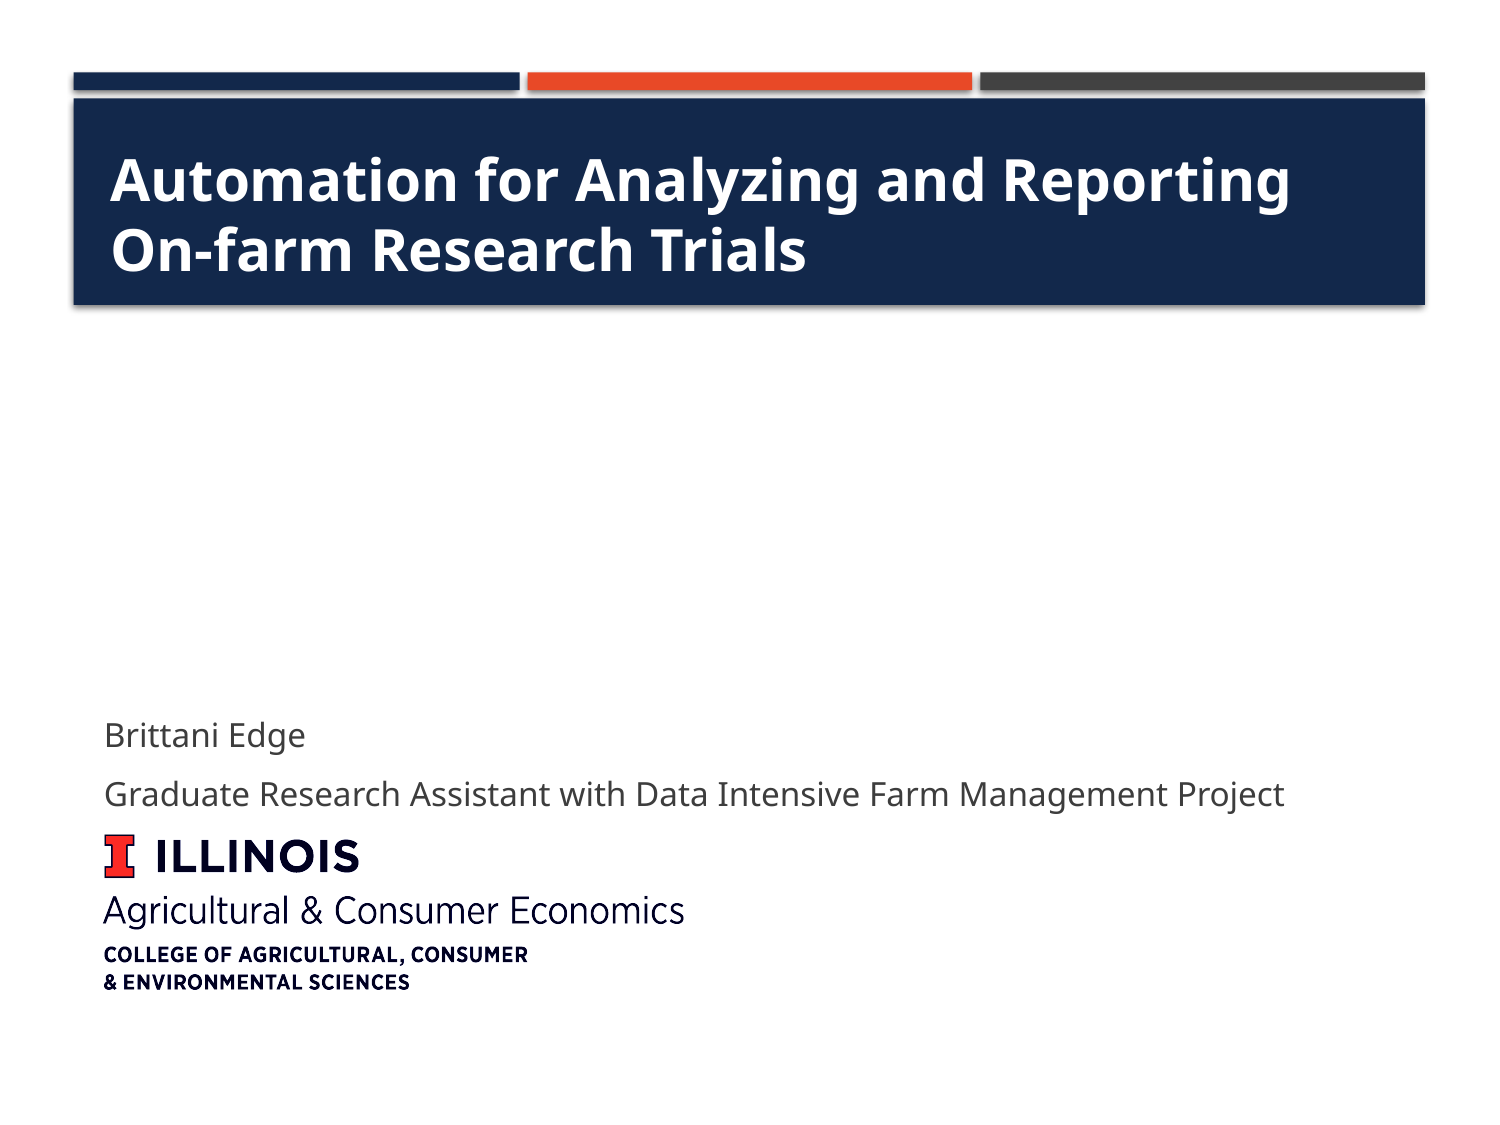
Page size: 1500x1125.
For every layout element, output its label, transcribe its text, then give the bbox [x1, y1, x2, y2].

title Automation for Analyzing and Reporting On-farm Research Trials [95, 112, 1406, 291]
picture [58, 790, 728, 1035]
list Brittani Edge Graduate Research Assistant with Data Intensive Farm Management Project [88, 674, 1400, 853]
